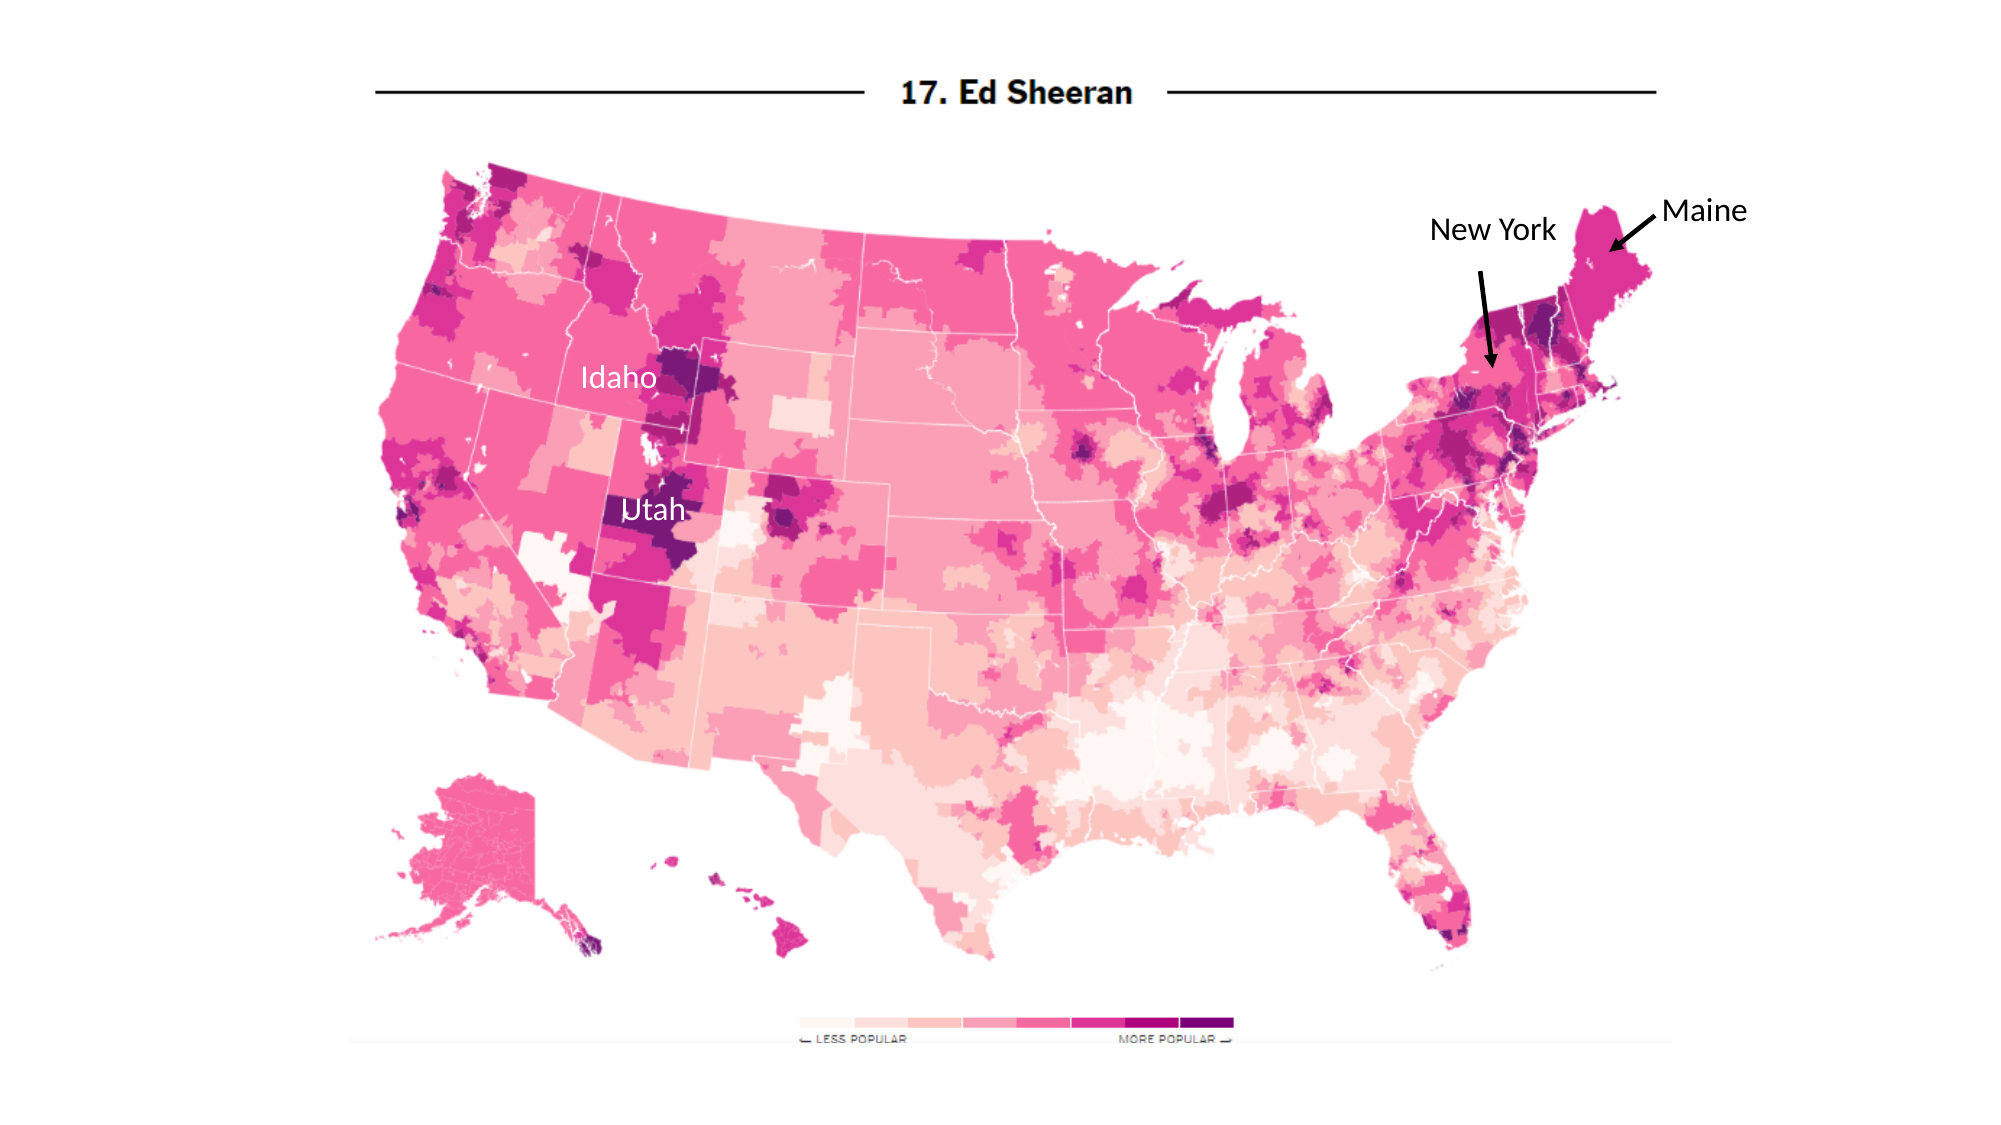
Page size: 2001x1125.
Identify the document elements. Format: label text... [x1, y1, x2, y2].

picture [348, 65, 1674, 1043]
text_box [1609, 215, 1655, 252]
text_box Maine [1674, 180, 1806, 236]
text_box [1480, 271, 1493, 369]
